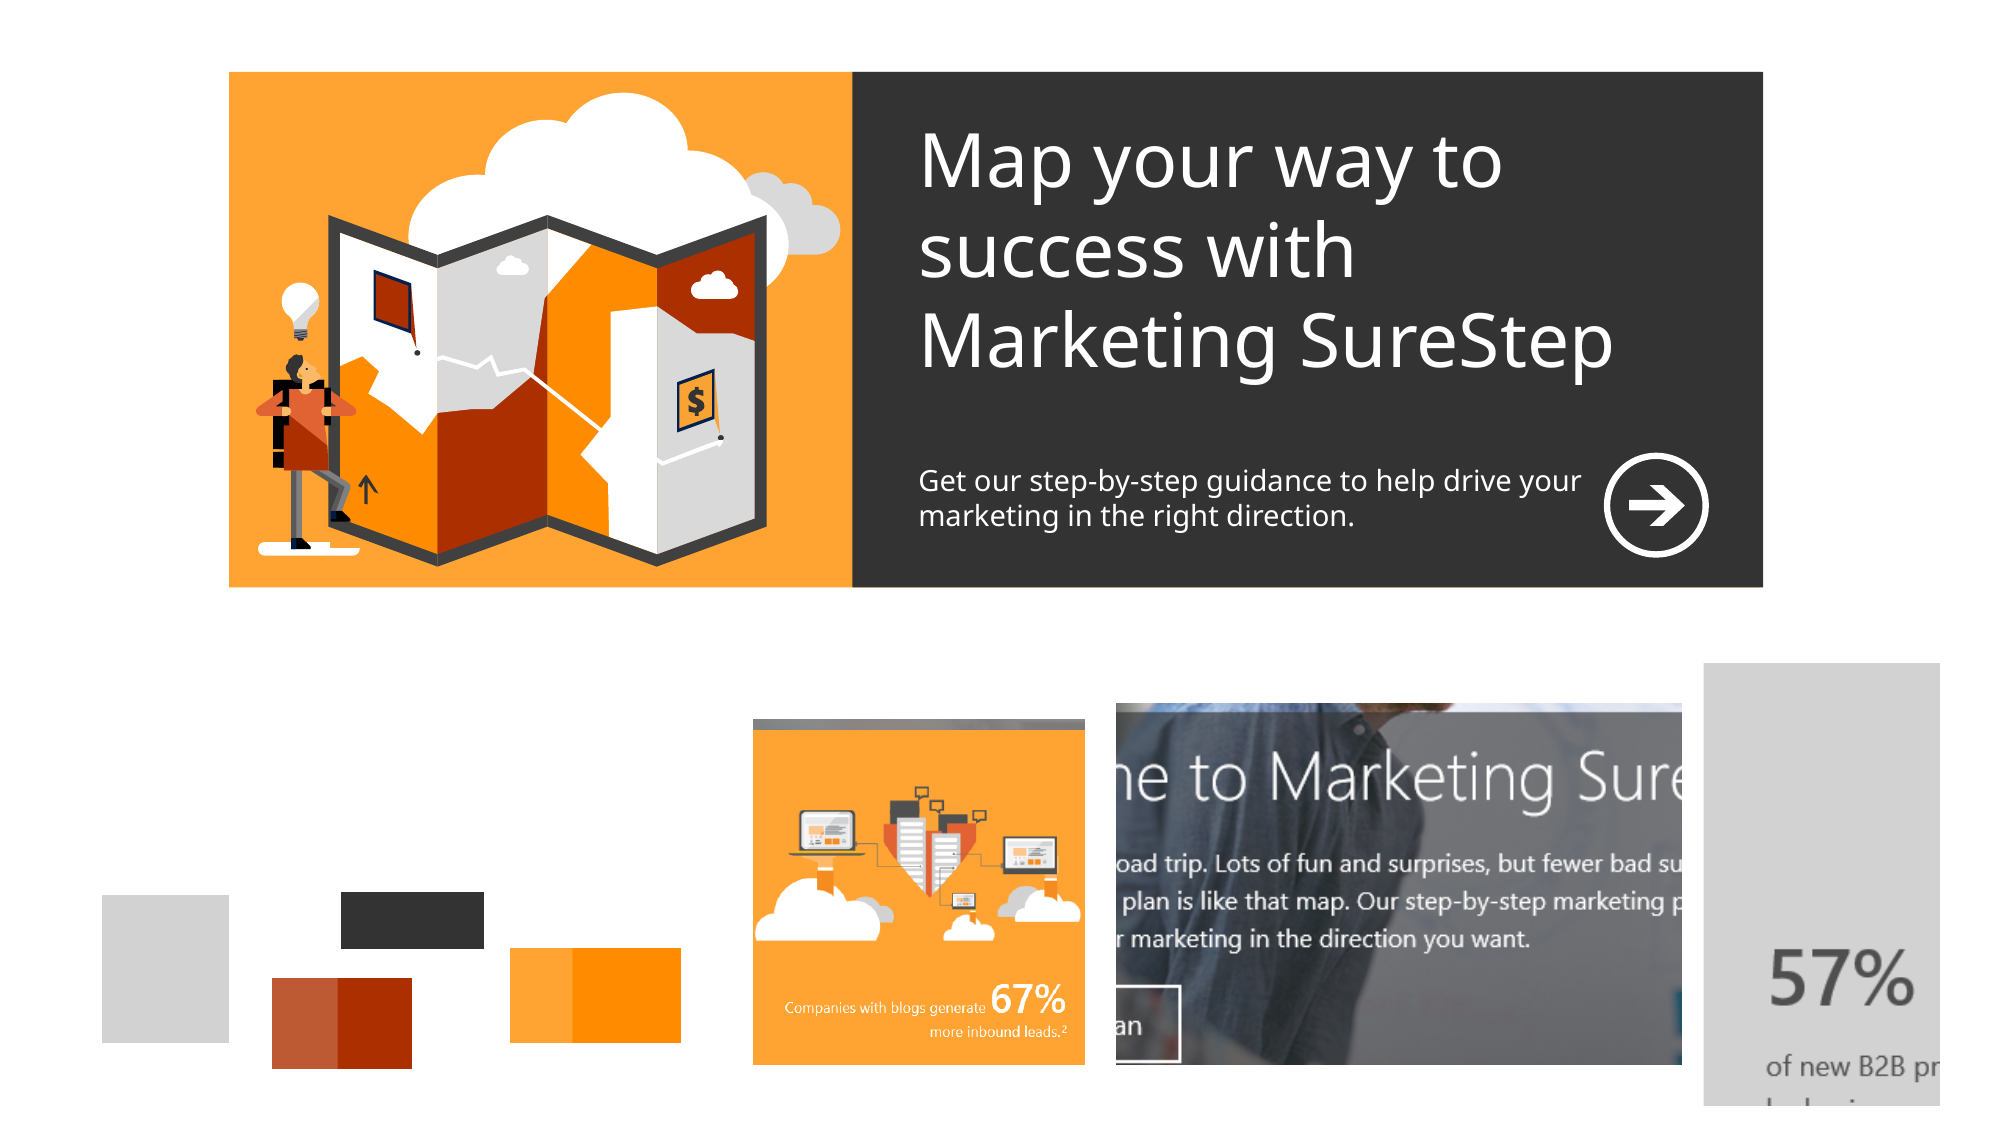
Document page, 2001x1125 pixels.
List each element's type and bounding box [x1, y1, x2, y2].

picture [341, 892, 484, 949]
picture [272, 978, 412, 1069]
picture [1116, 662, 1940, 1106]
picture [510, 948, 681, 1043]
picture [102, 895, 229, 1043]
picture [753, 719, 1085, 1065]
text_box [228, 71, 1764, 588]
